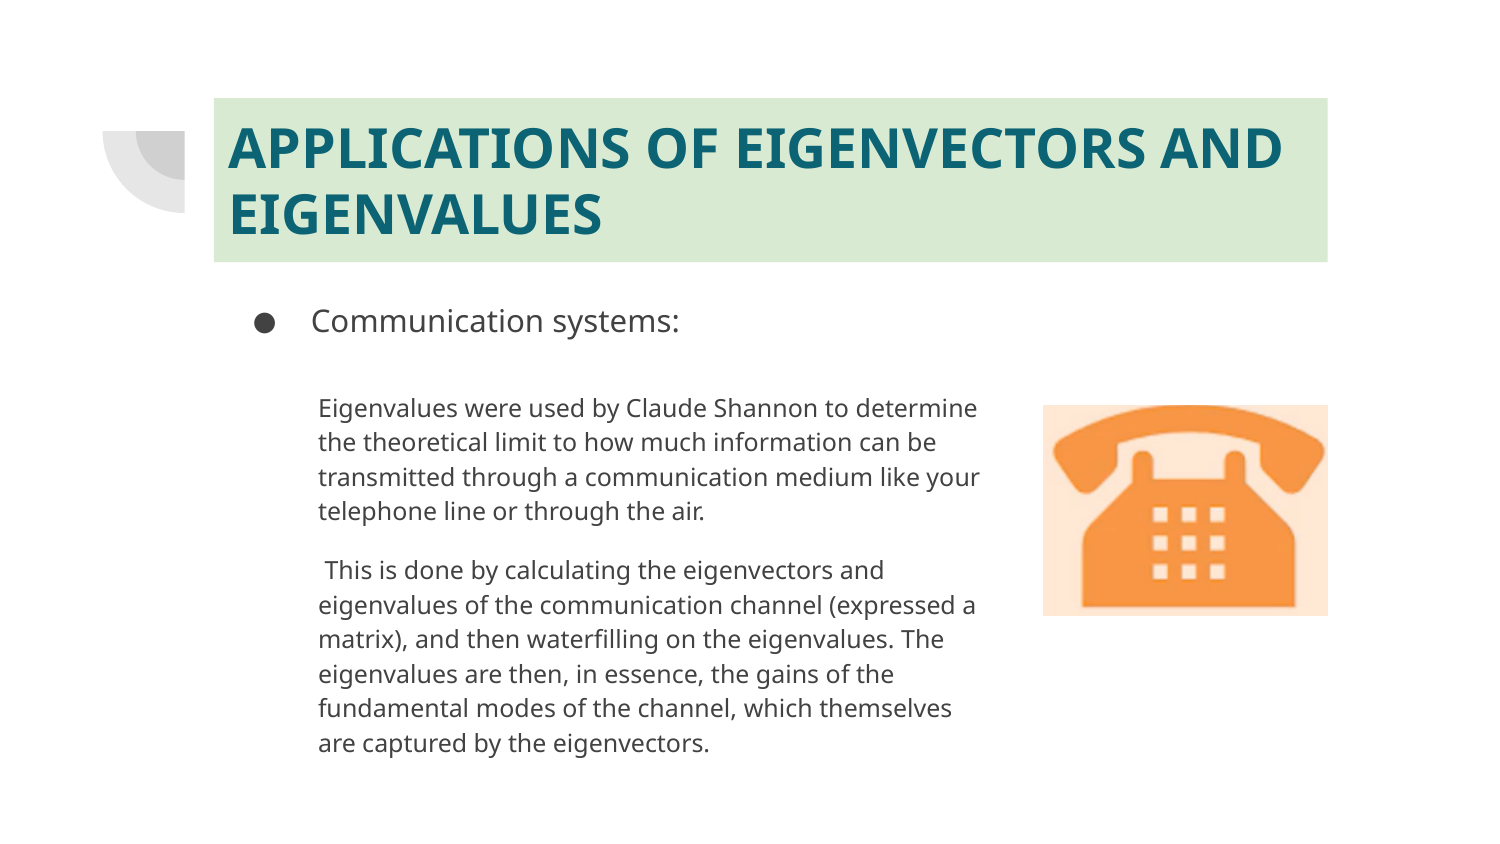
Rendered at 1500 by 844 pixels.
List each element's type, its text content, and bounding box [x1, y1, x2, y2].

text_box Eigenvalues were used by Claude Shannon to determine the theoretical limit to how much information can be transmitted through a communication medium like your telephone line or through the air. This is done by calculating the eigenvectors and eigenvalues of the communication channel (expressed a matrix), and then waterfilling on the eigenvalues. The eigenvalues are then, in essence, the gains of the fundamental modes of the channel, which themselves are captured by the eigenvectors. [228, 372, 999, 832]
picture [1042, 405, 1328, 616]
title APPLICATIONS OF EIGENVECTORS AND EIGENVALUES [213, 98, 1328, 263]
list Communication systems: [213, 280, 1368, 807]
